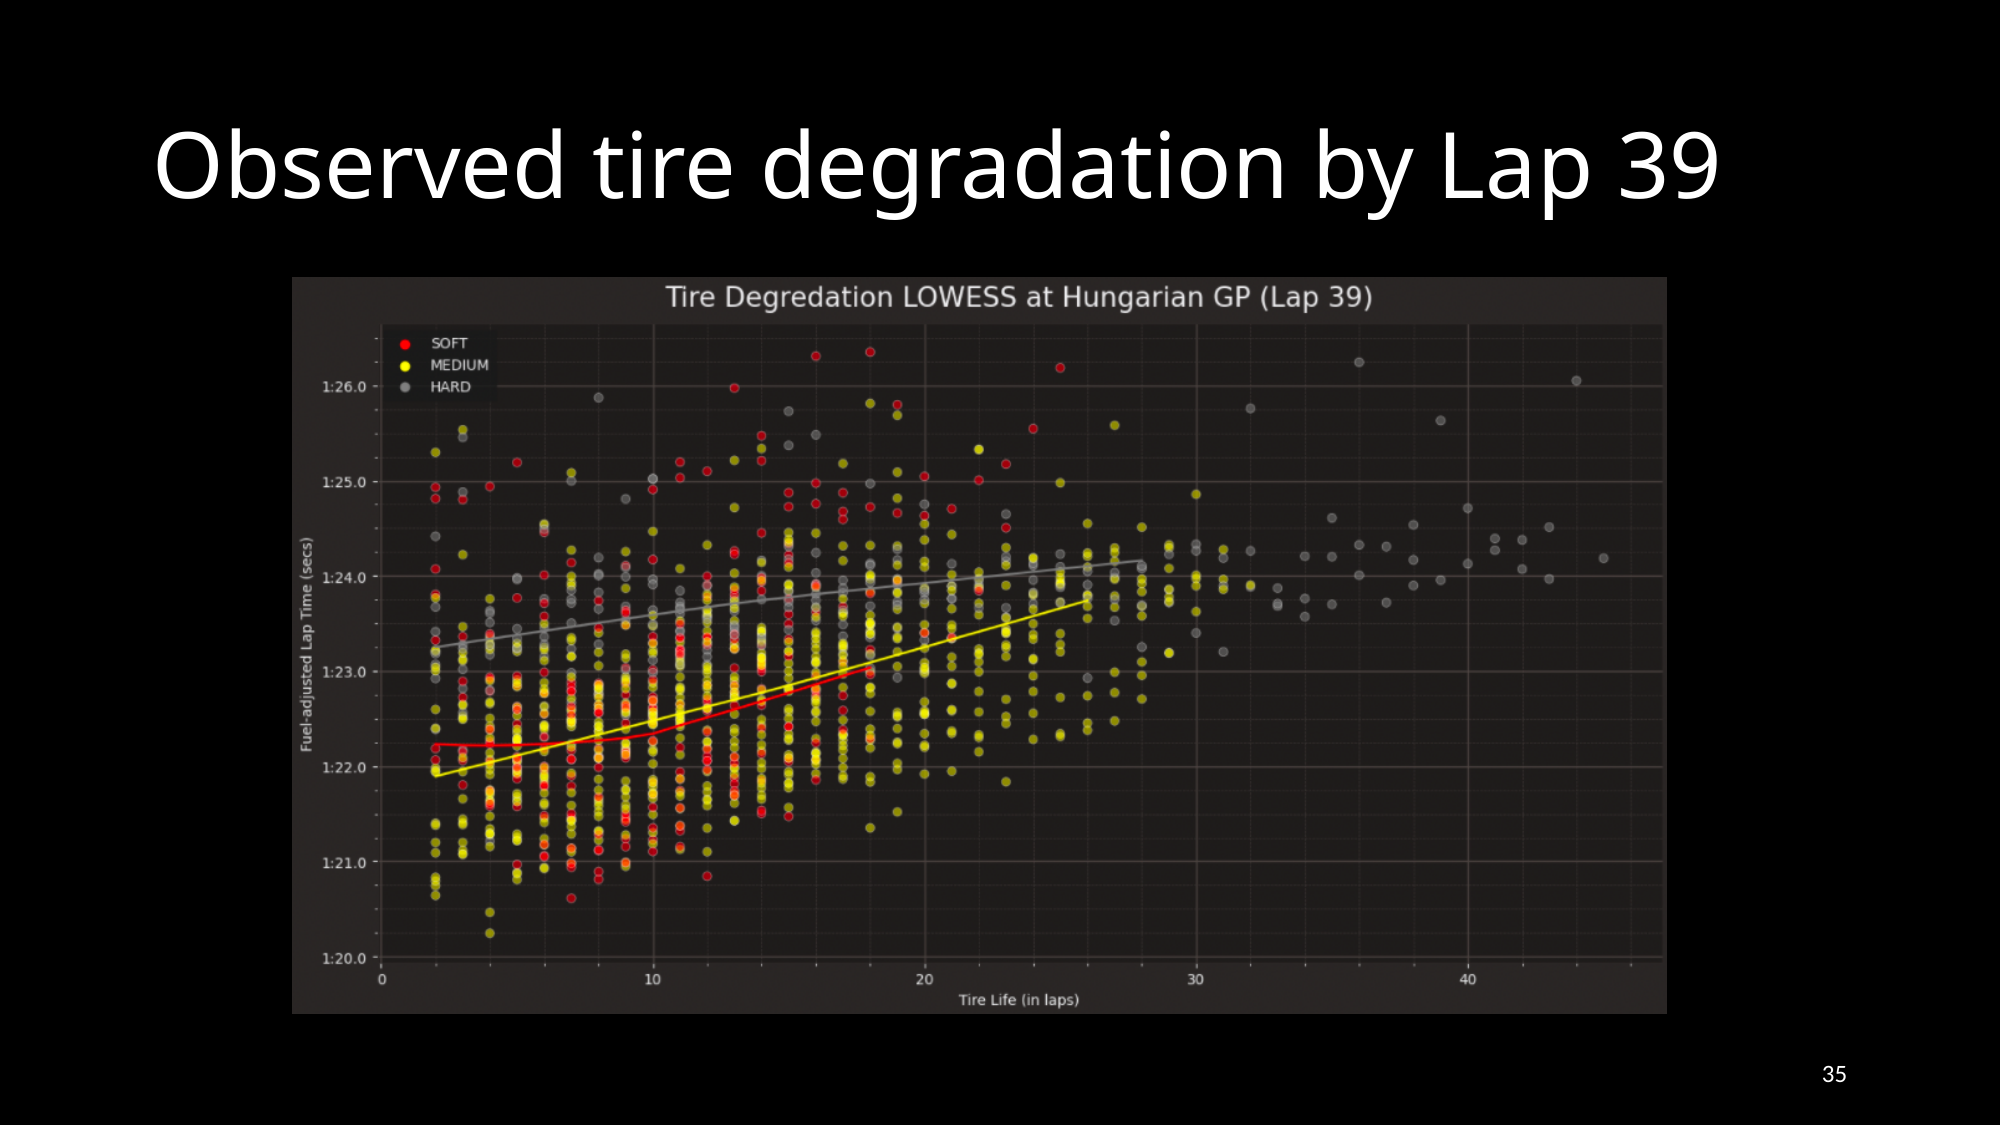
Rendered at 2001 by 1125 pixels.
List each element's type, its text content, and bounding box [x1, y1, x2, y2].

slide_number 35 [1412, 1042, 1863, 1103]
title Observed tire degradation by Lap 39 [137, 59, 1863, 278]
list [292, 277, 1667, 1014]
